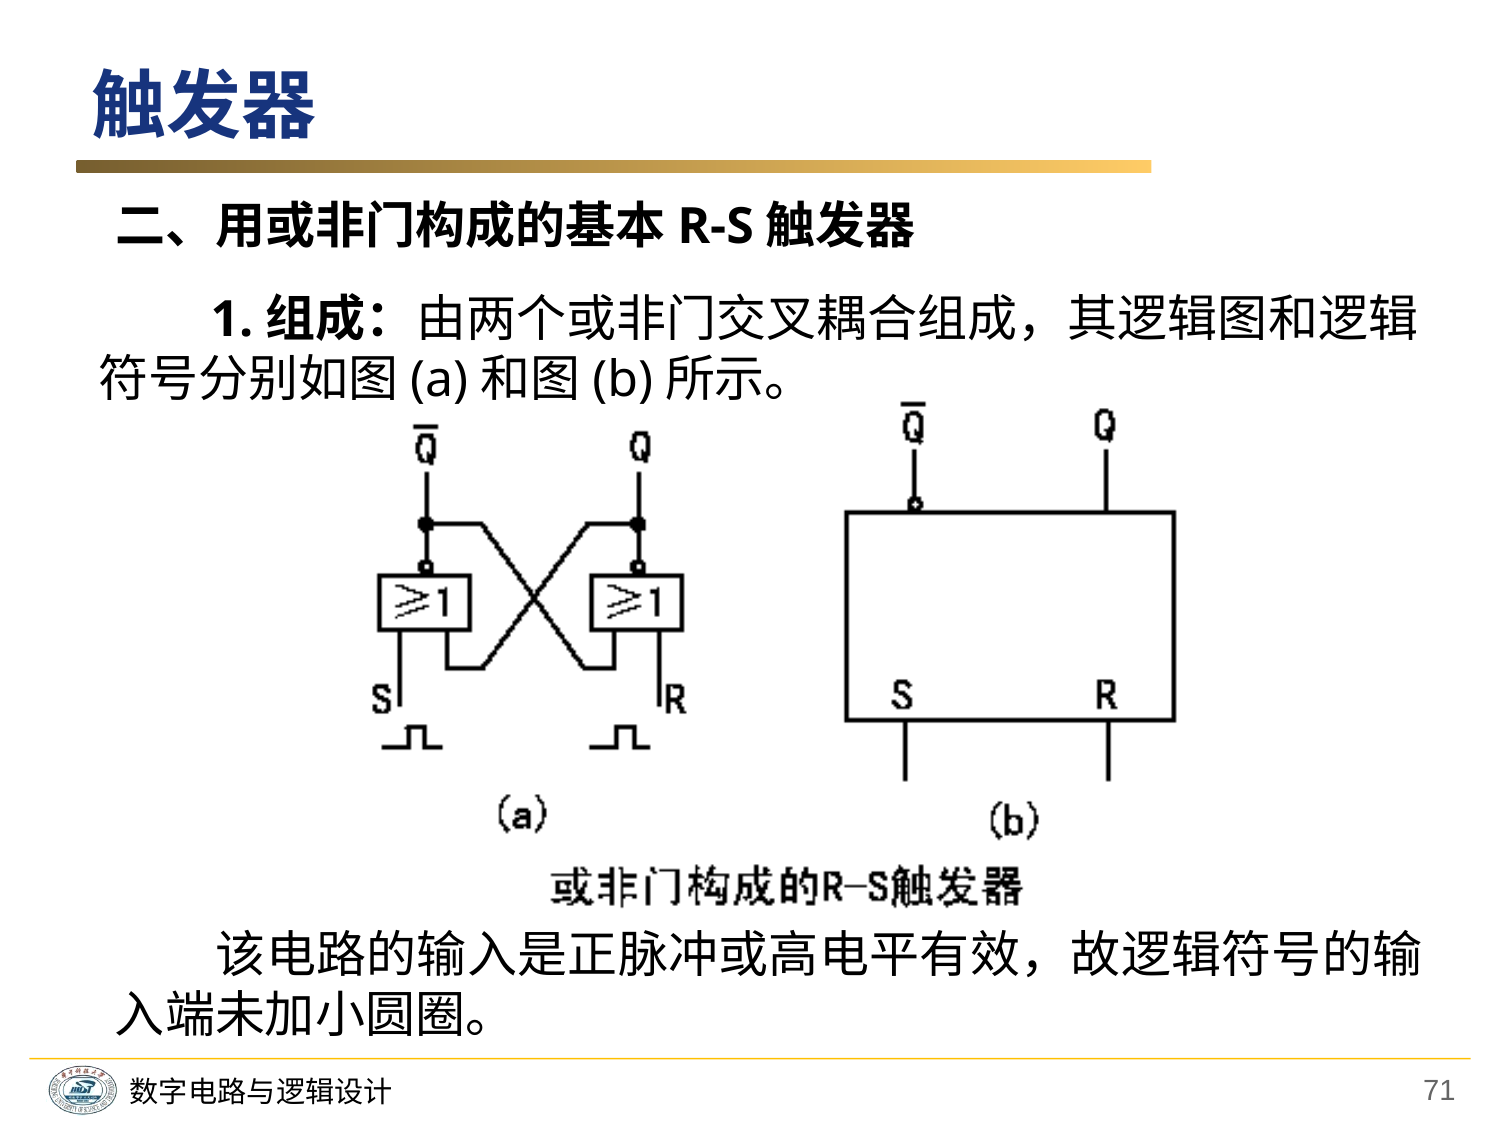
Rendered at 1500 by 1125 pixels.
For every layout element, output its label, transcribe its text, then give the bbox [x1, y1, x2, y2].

text_box 数字电路与逻辑设计 [114, 1065, 429, 1116]
text_box 71 [1120, 1063, 1471, 1125]
picture [46, 1063, 119, 1116]
text_box 触发器 [76, 45, 1424, 161]
text_box 二、用或非门构成的基本R-S触发器 [100, 185, 942, 261]
text_box 该电路的输入是正脉冲或高电平有效，故逻辑符号的输入端未加小圆圈。 [99, 914, 1438, 1050]
picture [362, 398, 1188, 915]
text_box 1.组成：由两个或非门交叉耦合组成，其逻辑图和逻辑符号分别如图(a)和图(b)所示。 [83, 278, 1434, 414]
